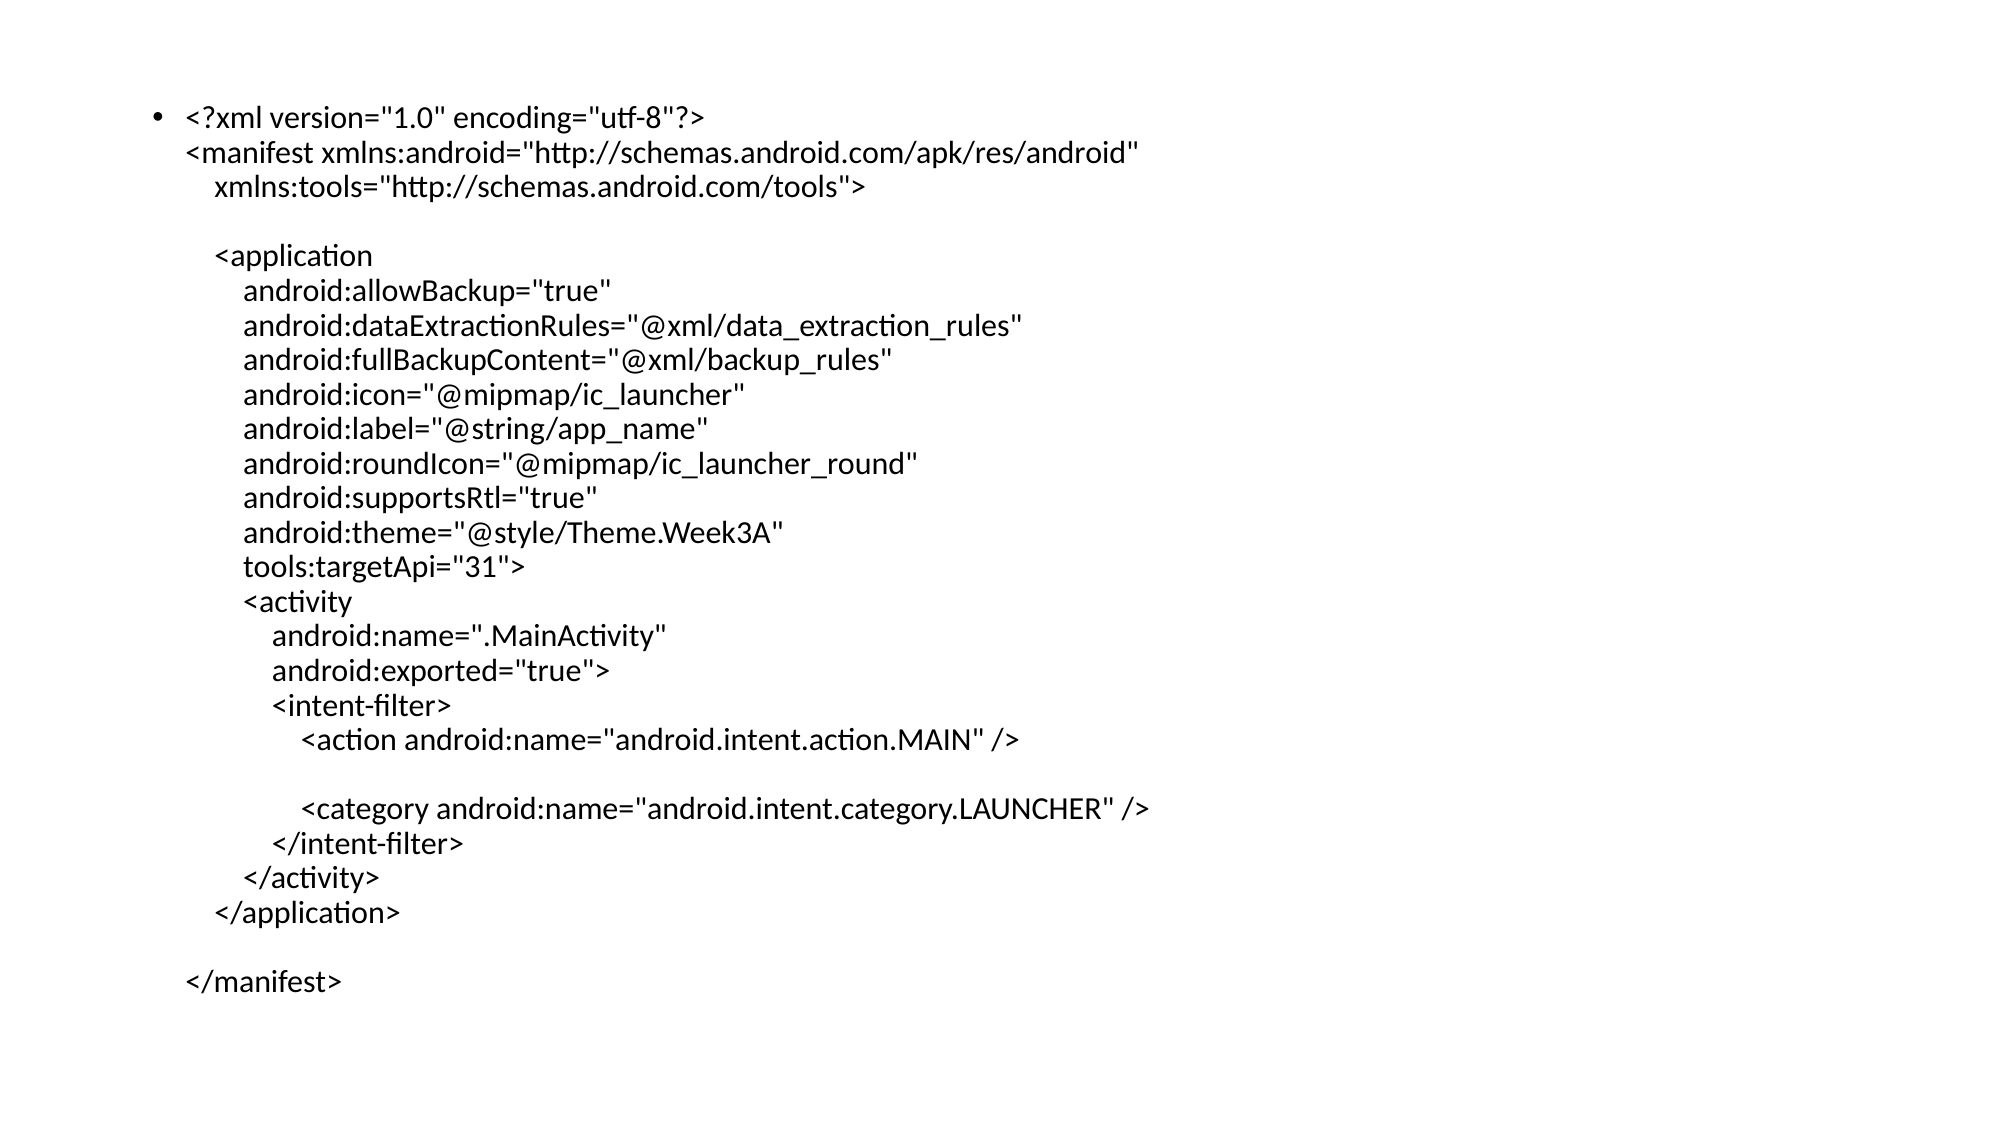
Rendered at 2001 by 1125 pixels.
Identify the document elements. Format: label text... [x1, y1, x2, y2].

list <?xml version="1.0" encoding="utf-8"?> <manifest xmlns:android="http://schemas.android.com/apk/res/android" xmlns:tools="http://schemas.android.com/tools"> <application android:allowBackup="true" android:dataExtractionRules="@xml/data_extraction_rules" android:fullBackupContent="@xml/backup_rules" android:icon="@mipmap/ic_launcher" android:label="@string/app_name" android:roundIcon="@mipmap/ic_launcher_round" android:supportsRtl="true" android:theme="@style/Theme.Week3A" tools:targetApi="31"> <activity android:name=".MainActivity" android:exported="true"> <intent-filter> <action android:name="android.intent.action.MAIN" /> <category android:name="android.intent.category.LAUNCHER" /> </intent-filter> </activity> </application> </manifest> [137, 93, 1863, 1014]
